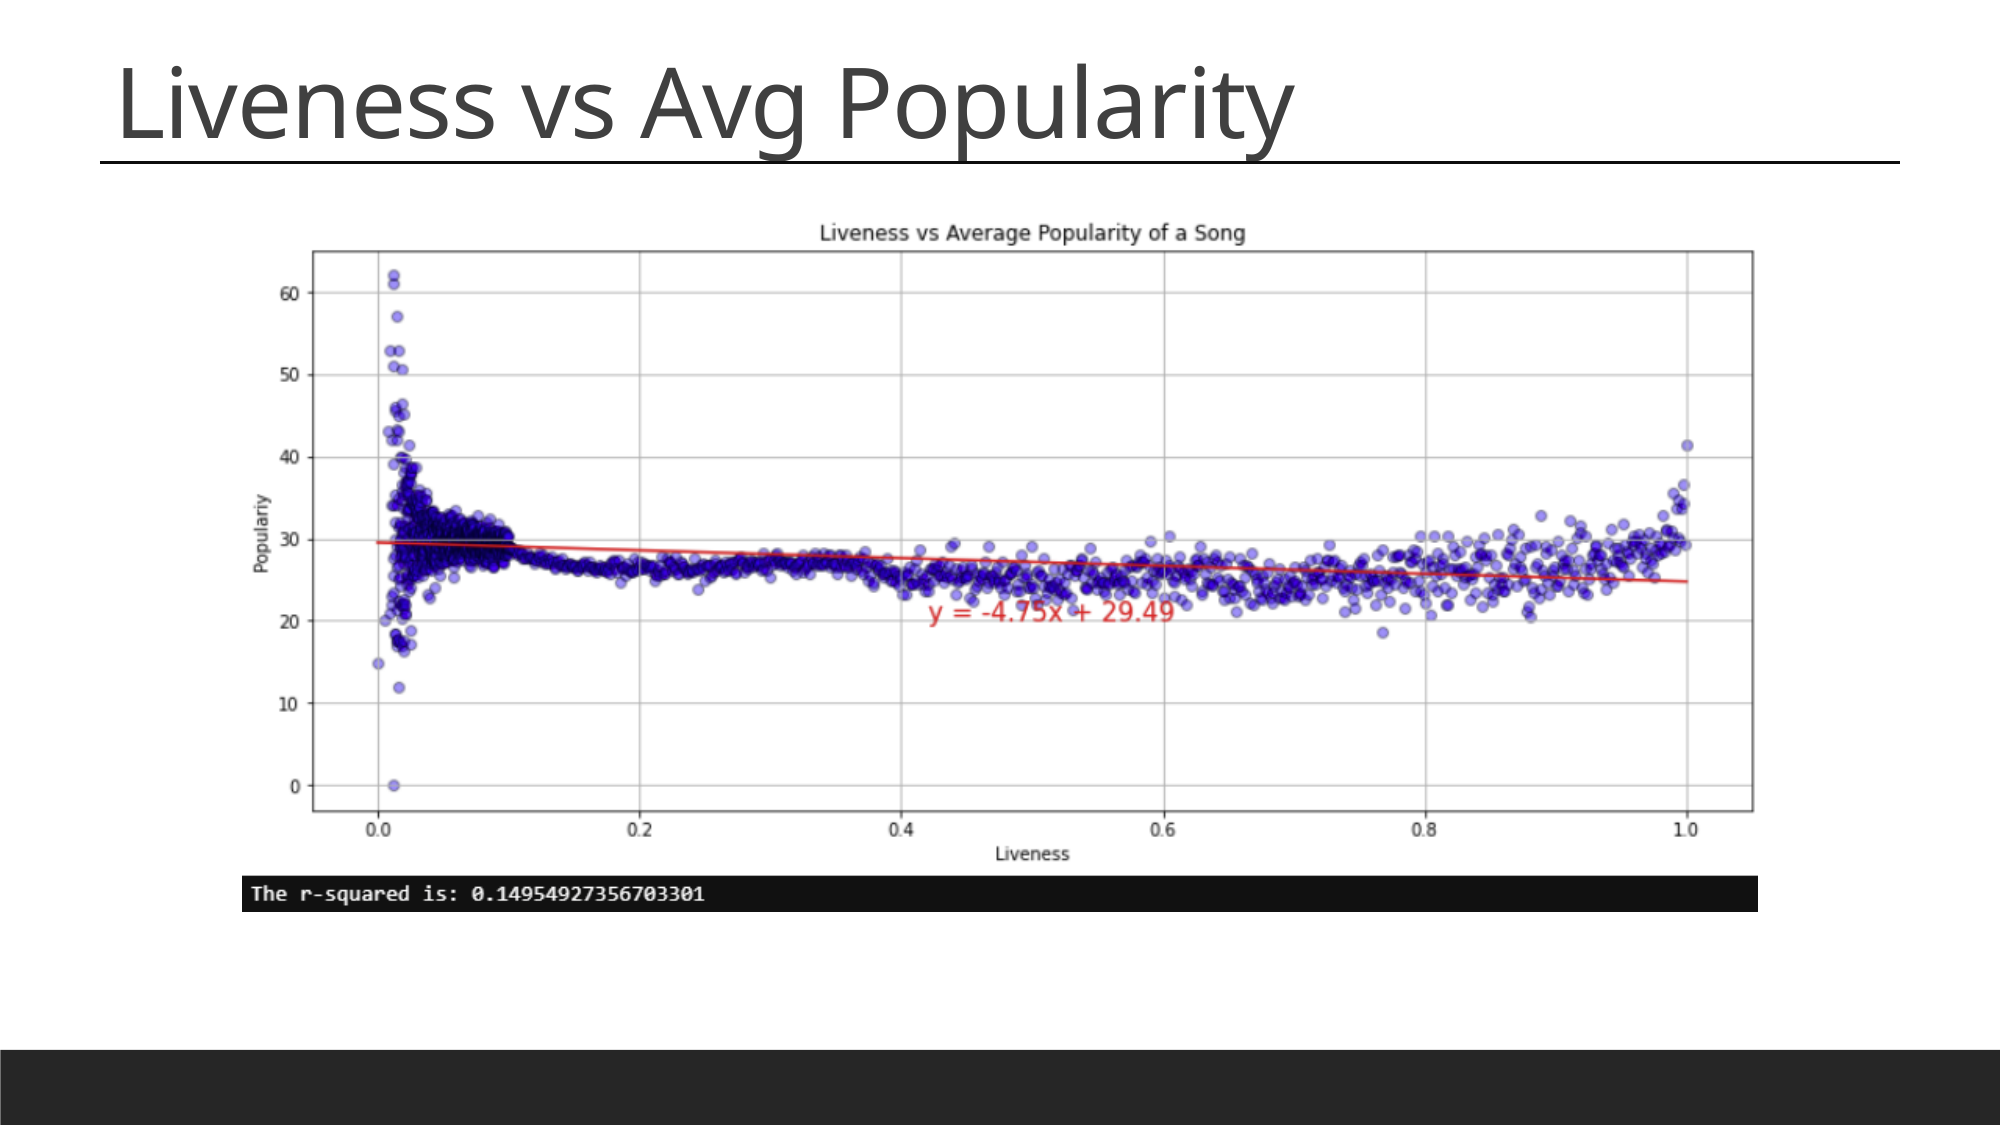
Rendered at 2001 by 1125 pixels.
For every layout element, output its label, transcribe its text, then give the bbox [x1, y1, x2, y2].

text_box [26, 162, 1927, 866]
text_box Liveness vs Avg Popularity [99, 46, 1900, 161]
picture [241, 212, 1759, 913]
